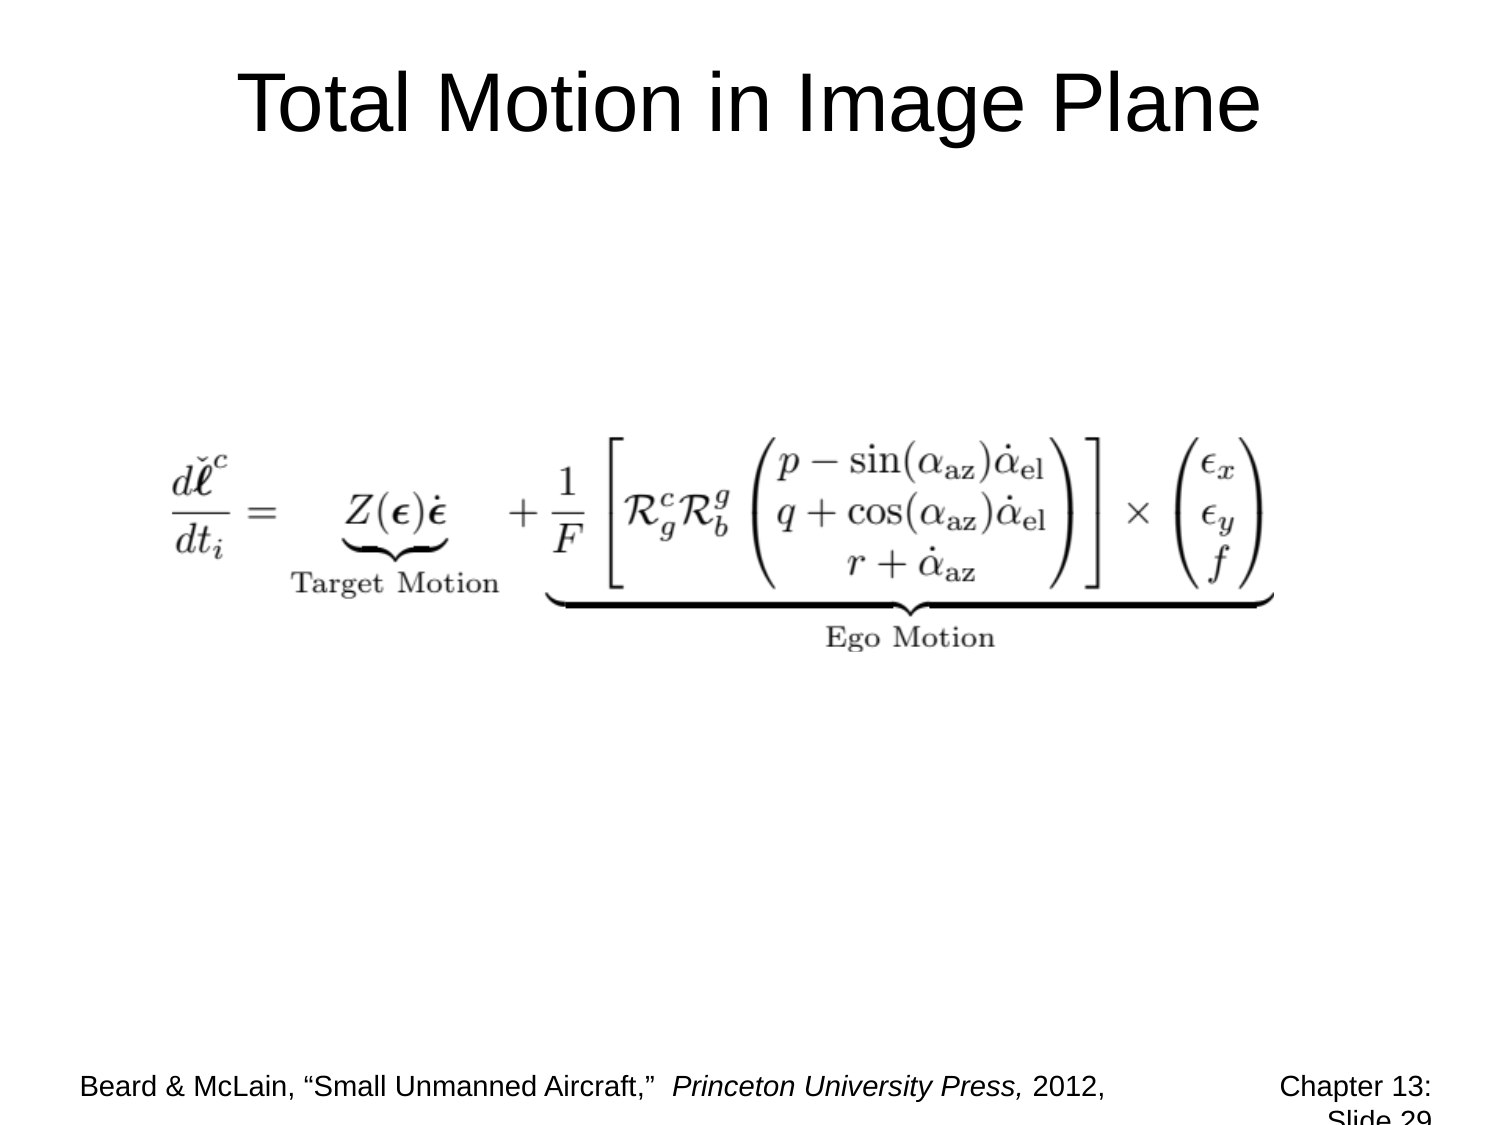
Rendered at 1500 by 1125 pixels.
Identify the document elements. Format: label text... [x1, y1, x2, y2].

picture [171, 436, 1275, 652]
title Total Motion in Image Plane [74, 36, 1426, 161]
